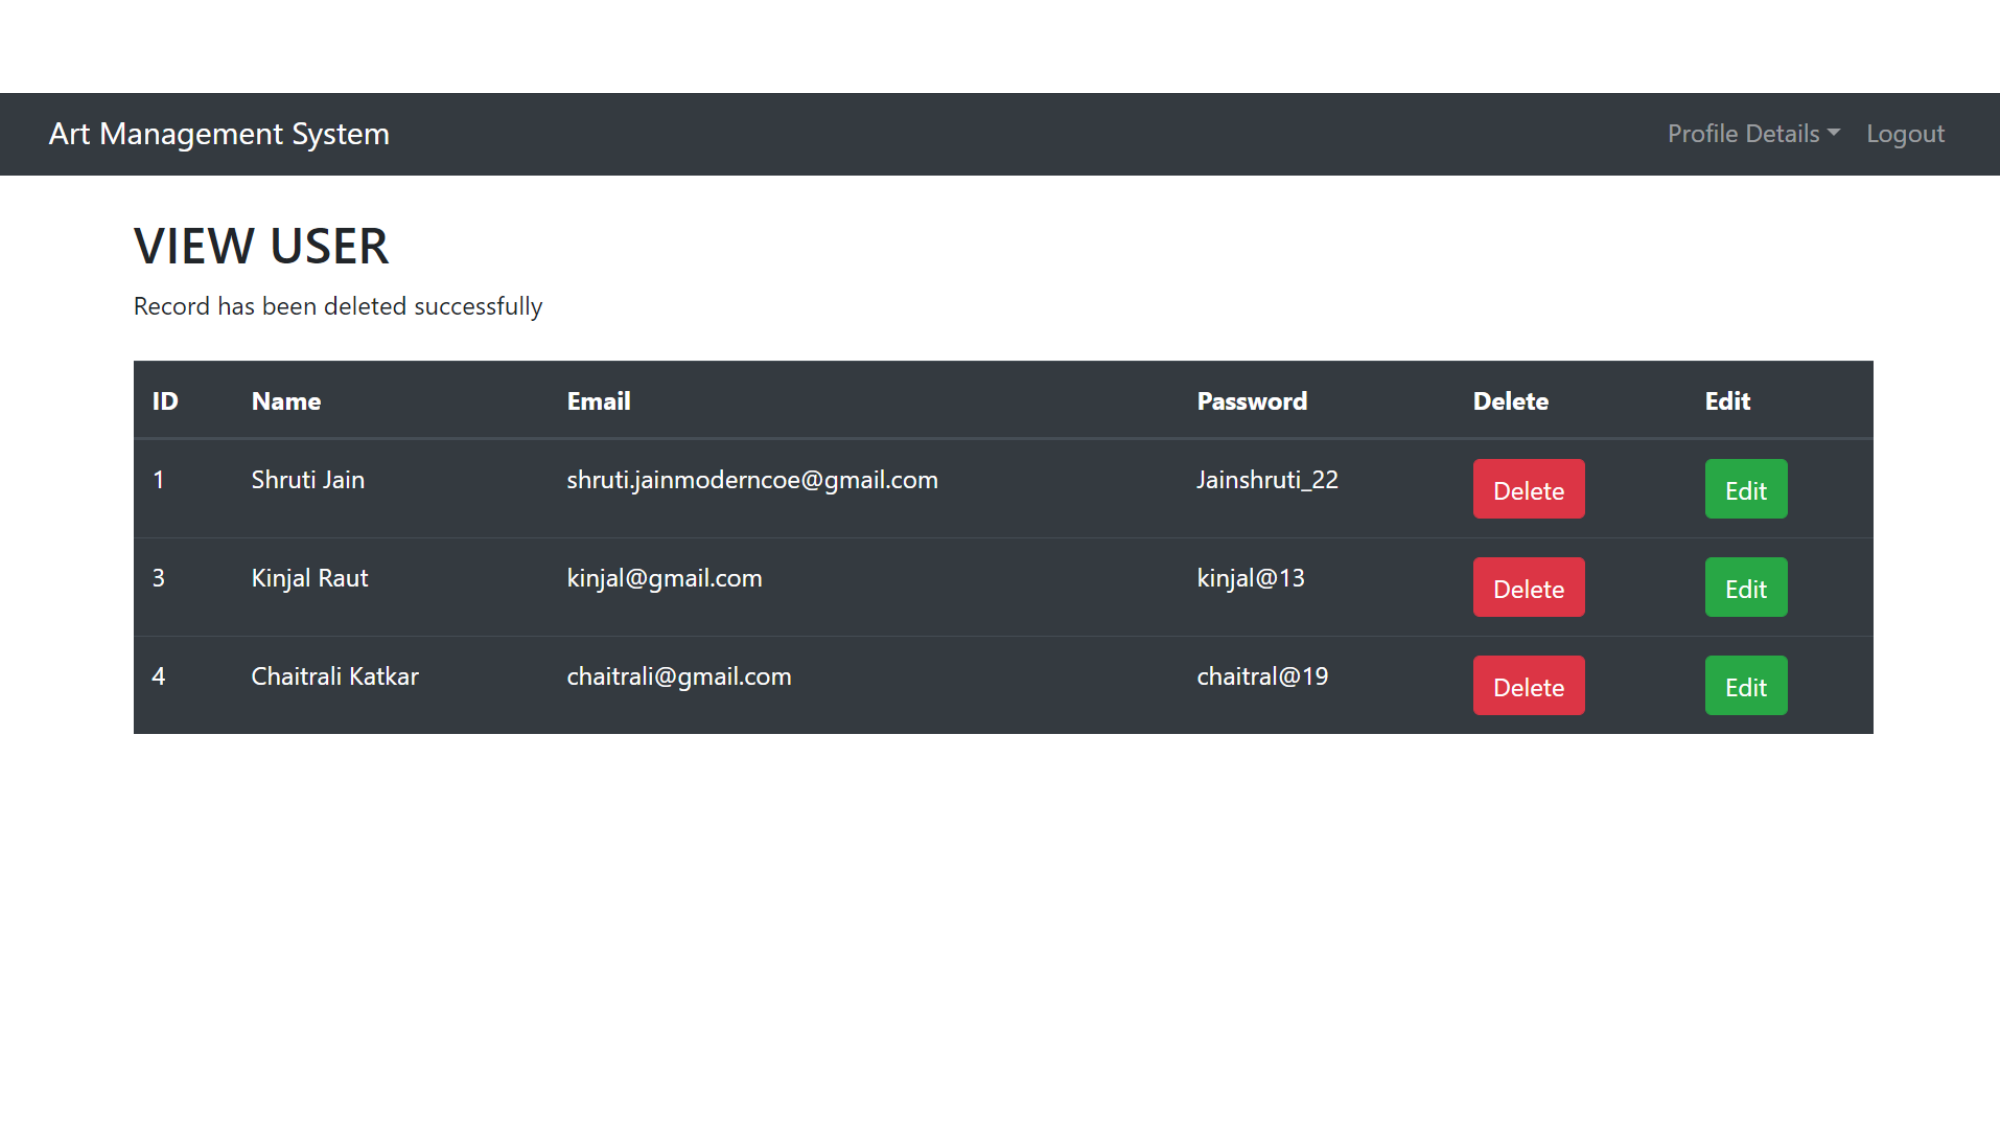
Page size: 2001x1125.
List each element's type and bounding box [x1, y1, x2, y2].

picture [0, 93, 2000, 1032]
